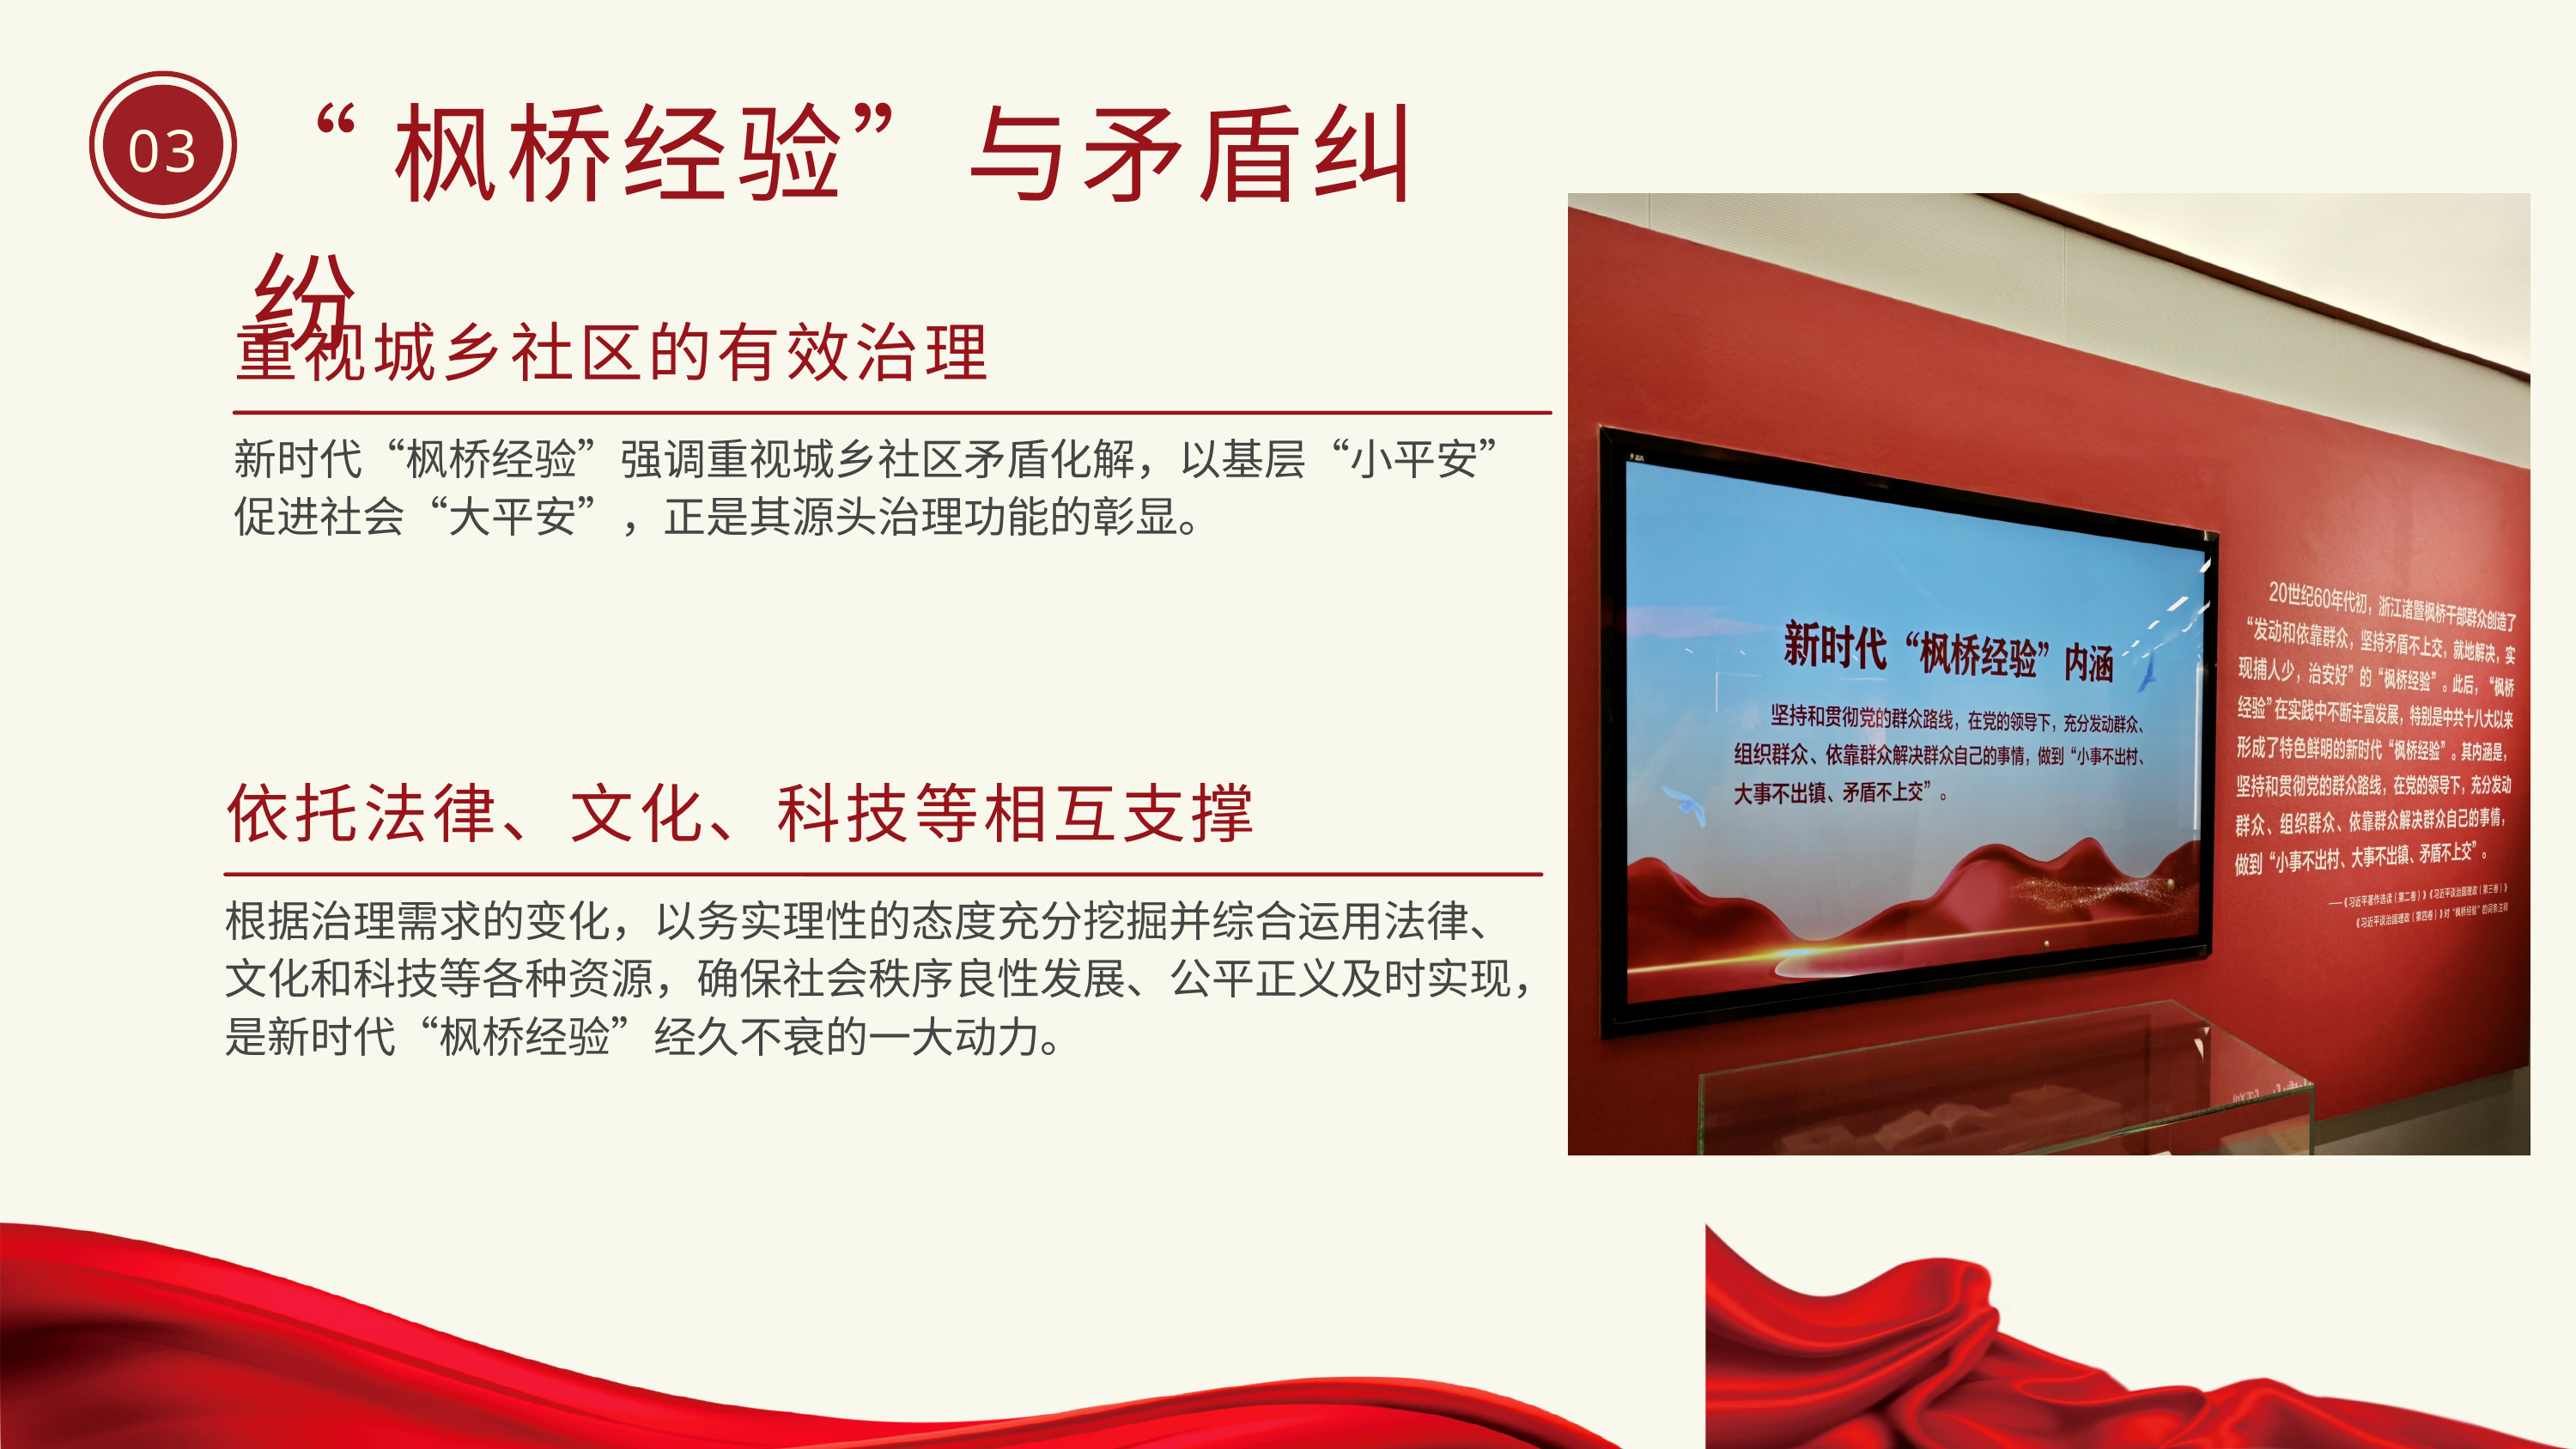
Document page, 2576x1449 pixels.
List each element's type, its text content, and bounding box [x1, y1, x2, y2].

text_box 新时代“枫桥经验”强调重视城乡社区矛盾化解，以基层“小平安”促进社会“大平安”，正是其源头治理功能的彰显。 [234, 425, 1560, 542]
text_box [0, 1222, 1706, 1449]
picture [1568, 193, 2531, 1155]
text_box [102, 84, 224, 206]
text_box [91, 73, 235, 216]
text_box 根据治理需求的变化，以务实理性的态度充分挖掘并综合运用法律、文化和科技等各种资源，确保社会秩序良性发展、公平正义及时实现，是新时代“枫桥经验”经久不衰的一大动力。 [224, 887, 1551, 1062]
text_box “枫桥经验”与矛盾纠纷 [251, 64, 1434, 365]
text_box 依托法律、文化、科技等相互支撑 [225, 760, 1313, 851]
text_box [1706, 1222, 2576, 1449]
text_box 重视城乡社区的有效治理 [234, 299, 1322, 390]
